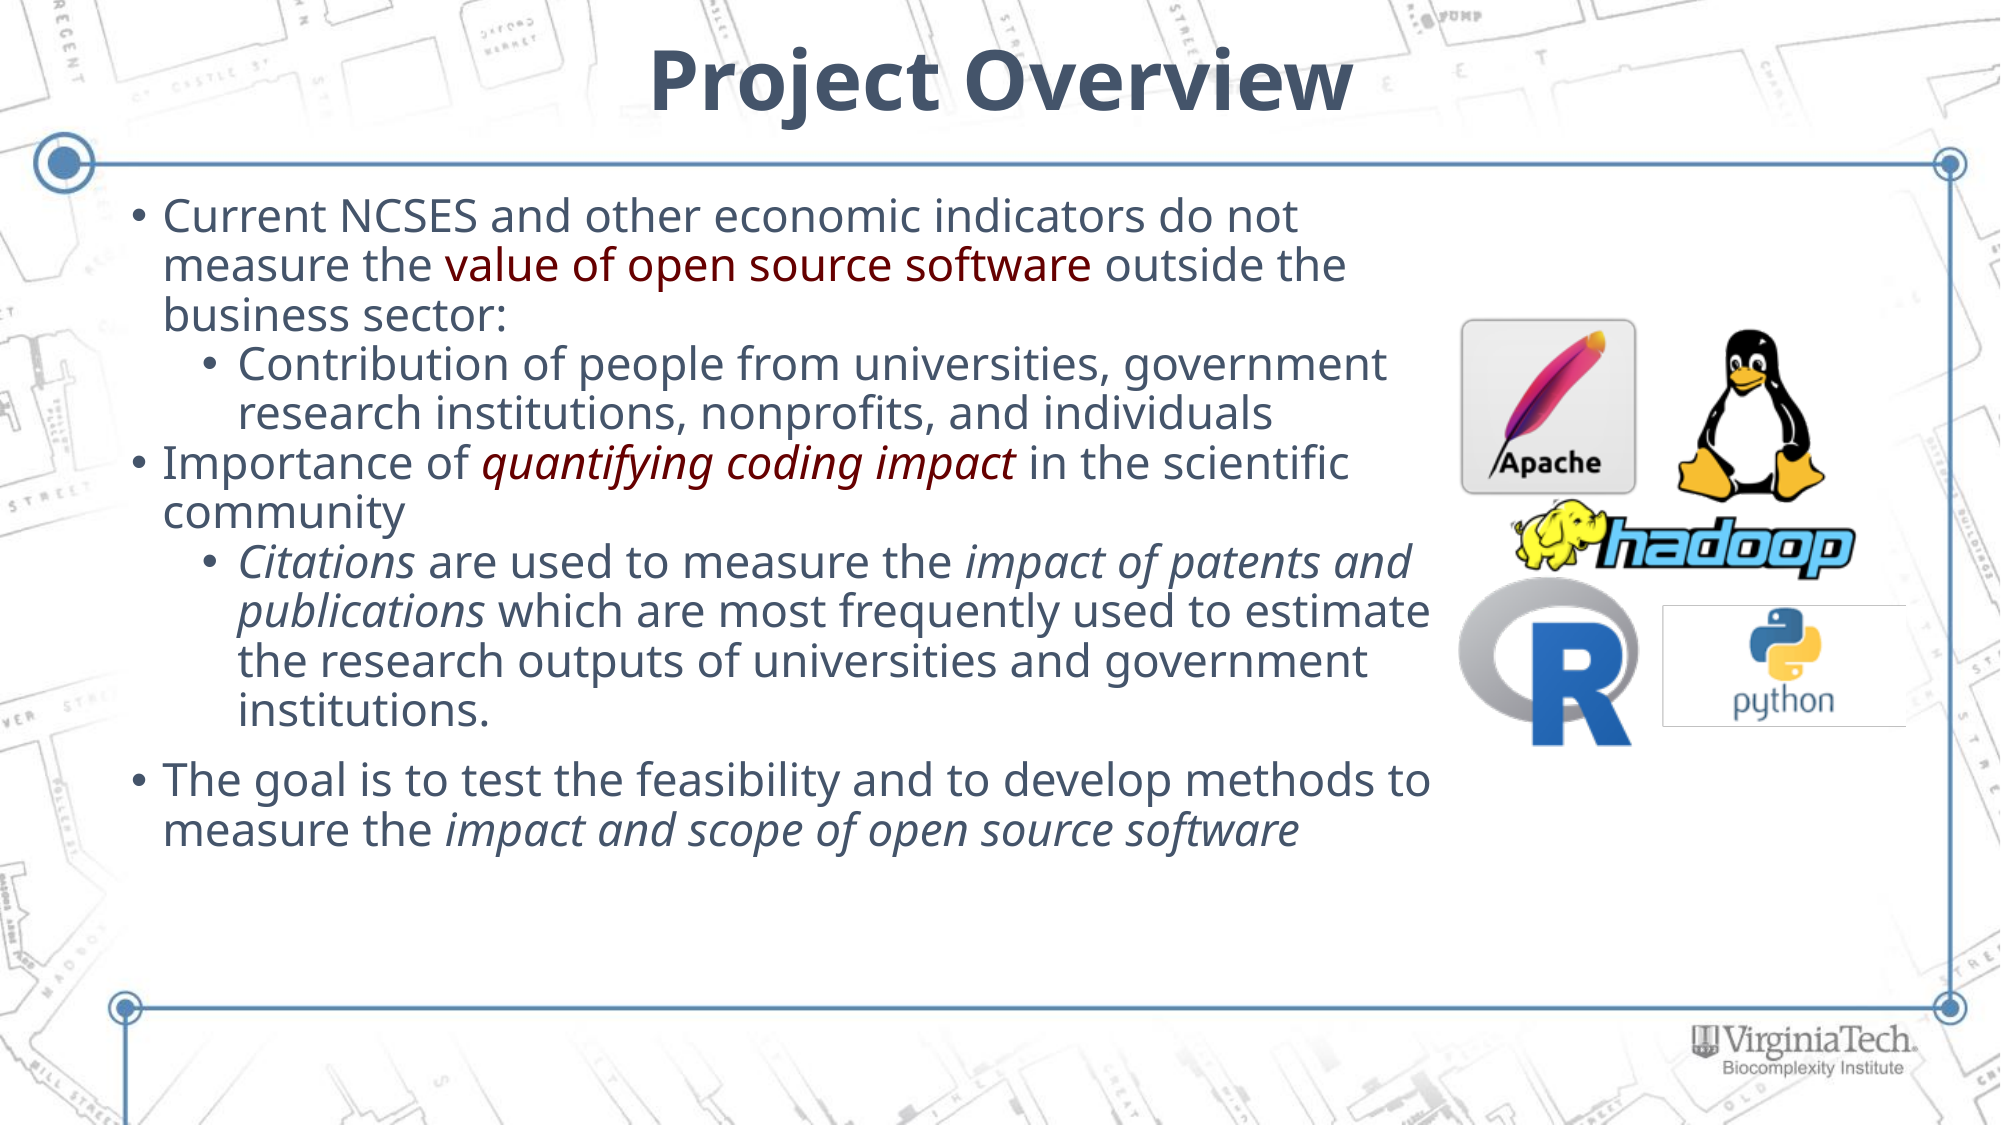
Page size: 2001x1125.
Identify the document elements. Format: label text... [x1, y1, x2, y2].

list Current NCSES and other economic indicators do not measure the value of open source software outside the business sector: Contribution of people from universities, government research institutions, nonprofits, and individuals Importance of quantifying coding impact in the scientific community Citations are used to measure the impact of patents and publications which are most frequently used to estimate the research outputs of universities and government institutions. The goal is to test the feasibility and to develop methods to measure the impact and scope of open source software [109, 185, 1453, 940]
title Project Overview [72, 0, 1931, 168]
picture [0, 0, 2001, 1125]
